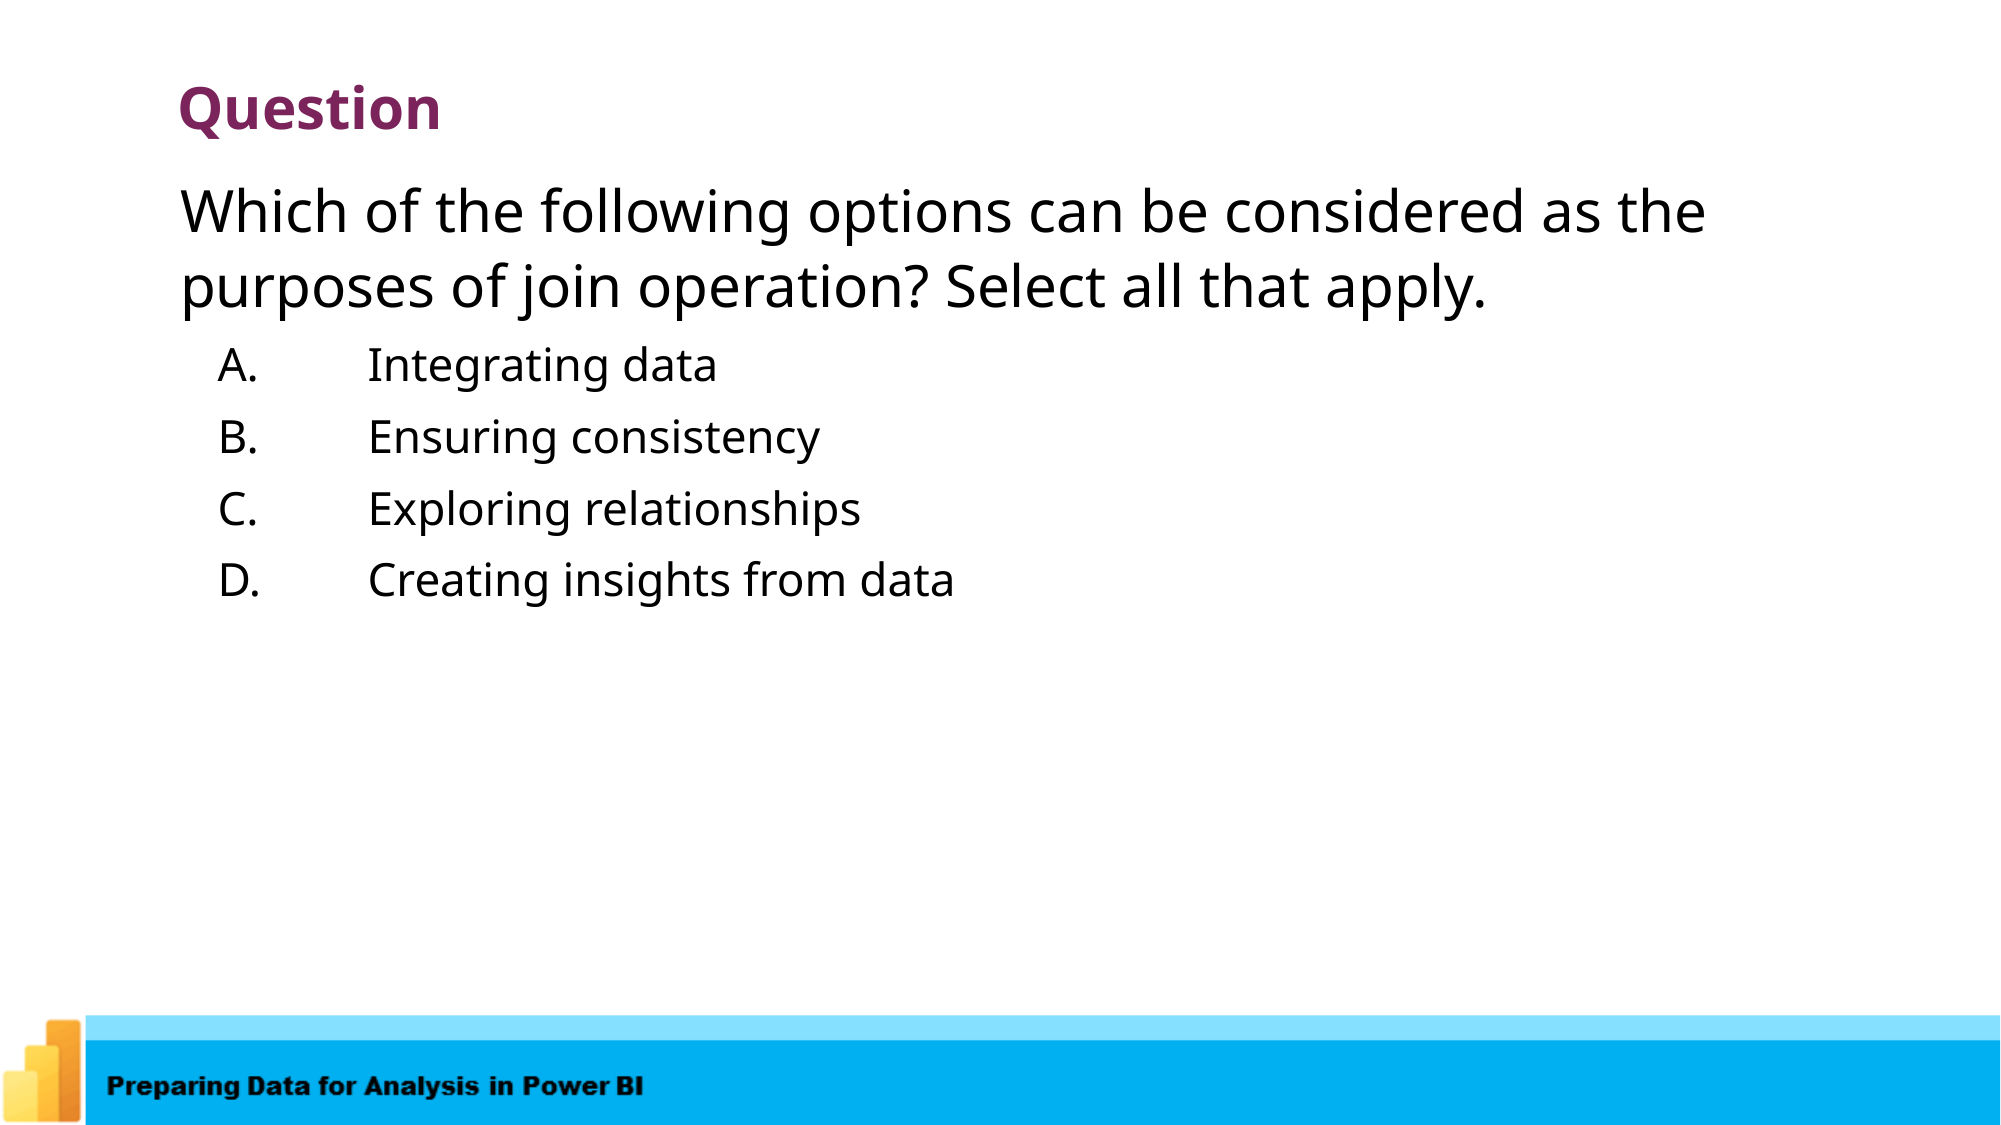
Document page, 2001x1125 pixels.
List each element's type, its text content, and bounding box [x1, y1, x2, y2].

picture [321, 1078, 325, 1093]
text_box Which of the following options can be considered as the purposes of join operation? Select all that apply. A. Integrating data B. Ensuring consistency C. Exploring relationships D. Creating insights from data [127, 162, 1822, 685]
picture [117, 1078, 122, 1086]
text_box Question [163, 58, 1163, 149]
picture [286, 1079, 291, 1094]
picture [0, 0, 2001, 1125]
picture [110, 1078, 114, 1093]
picture [533, 1078, 538, 1086]
picture [370, 1078, 376, 1086]
picture [431, 1089, 436, 1097]
picture [251, 1078, 258, 1094]
picture [619, 1078, 628, 1094]
